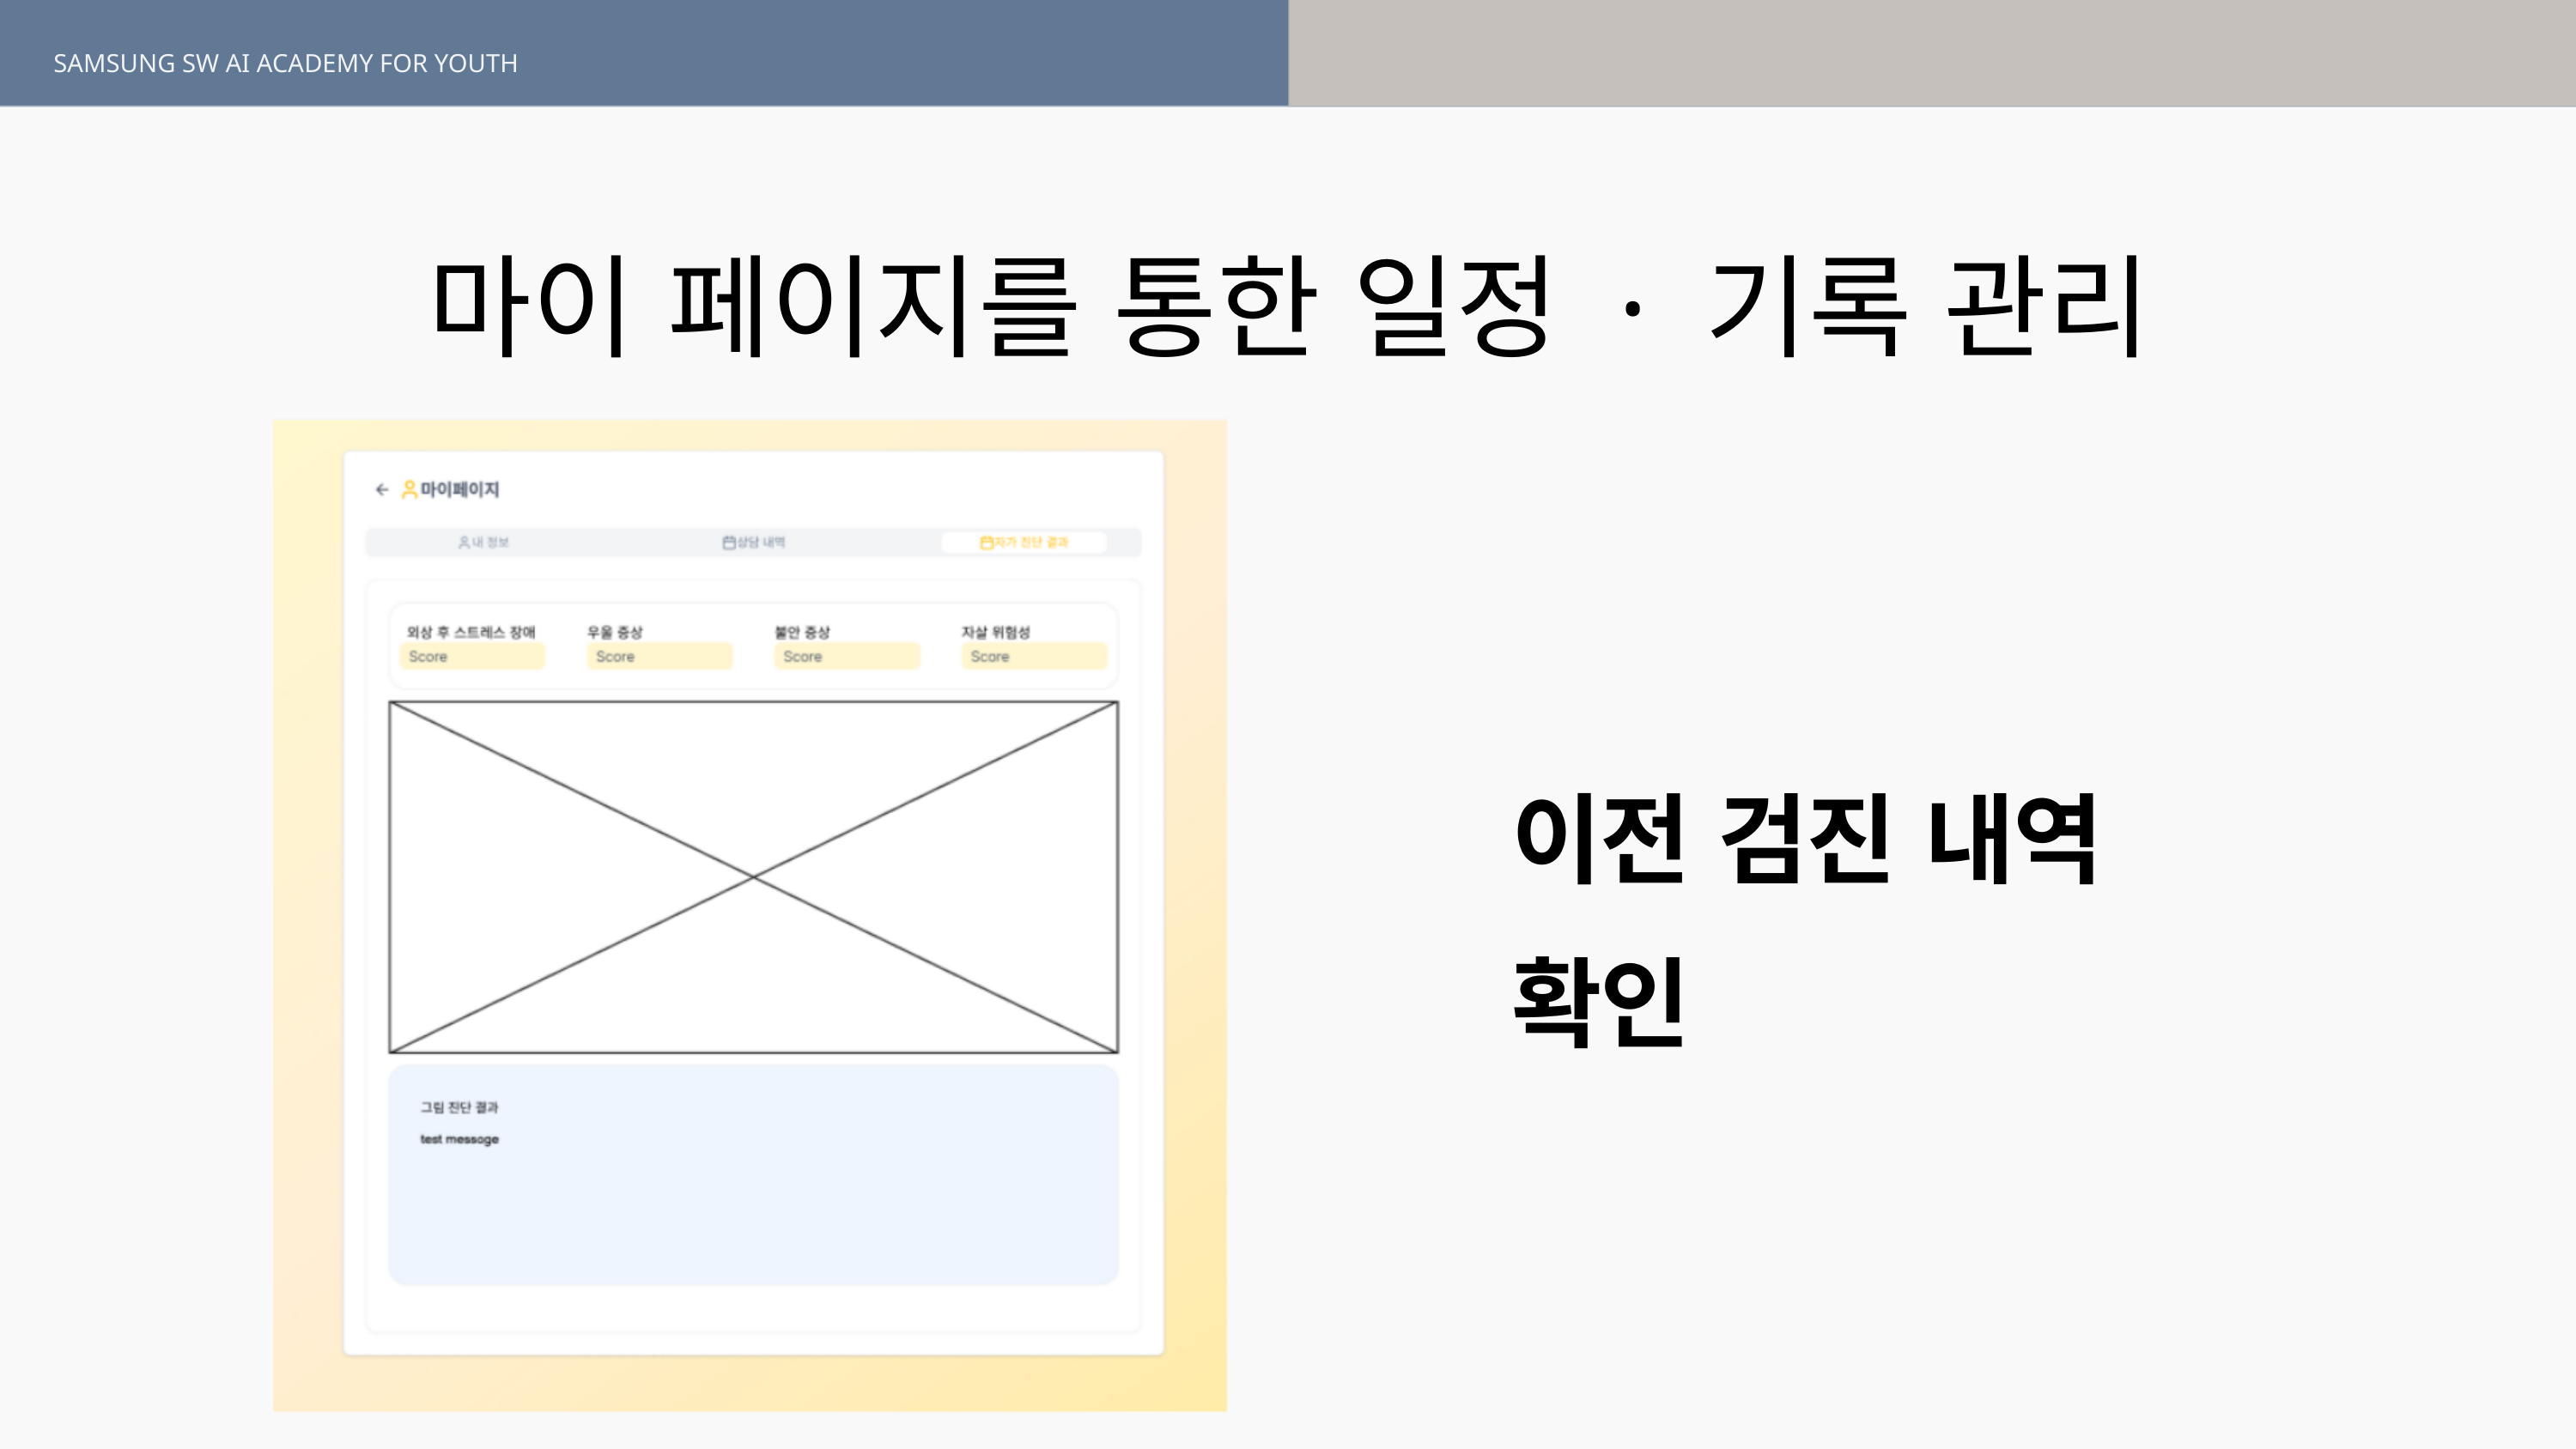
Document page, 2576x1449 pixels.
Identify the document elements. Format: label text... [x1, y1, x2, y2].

text_box 이전 검진 내역 확인 [1511, 731, 2275, 1038]
text_box 마이 페이지를 통한 일정 · 기록 관리 [261, 241, 2318, 399]
picture [0, 0, 2576, 108]
picture [273, 346, 1228, 1414]
